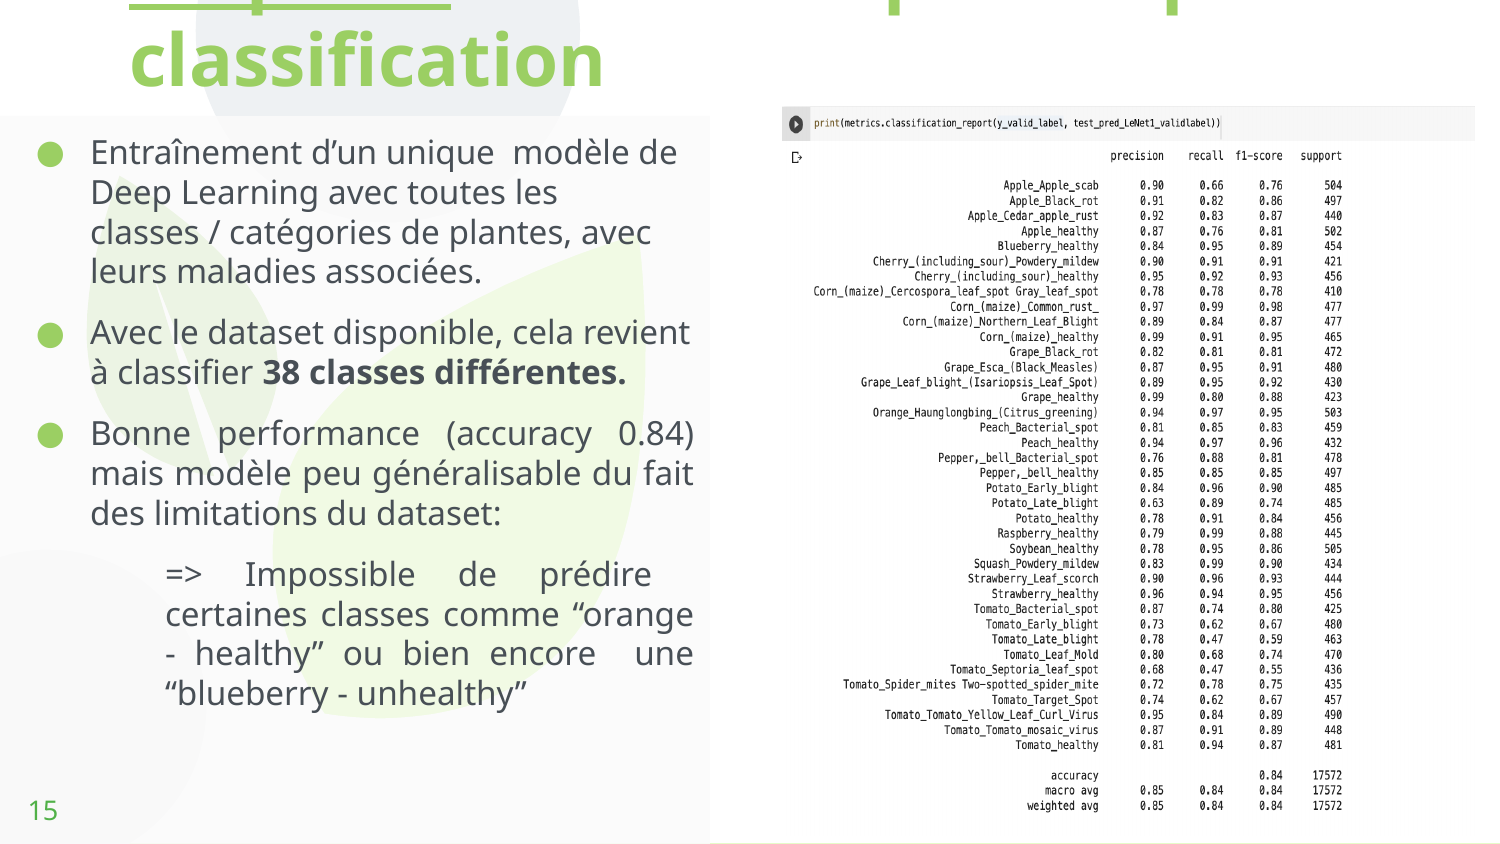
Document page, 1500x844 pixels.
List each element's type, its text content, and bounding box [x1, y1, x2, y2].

title Etape IV: Un modèle pour triple classification [114, 2, 1496, 116]
list Entraînement d’un unique modèle de Deep Learning avec toutes les classes / catégories de plantes, avec leurs maladies associées. Avec le dataset disponible, cela revient à classifier 38 classes différentes. Bonne performance (accuracy 0.84) mais modèle peu généralisable du fait des limitations du dataset: => Impossible de prédire certaines classes comme “orange - healthy” ou bien encore une “blueberry - unhealthy” [0, 115, 710, 844]
slide_number ‹#› [12, 779, 103, 844]
picture [781, 105, 1476, 837]
